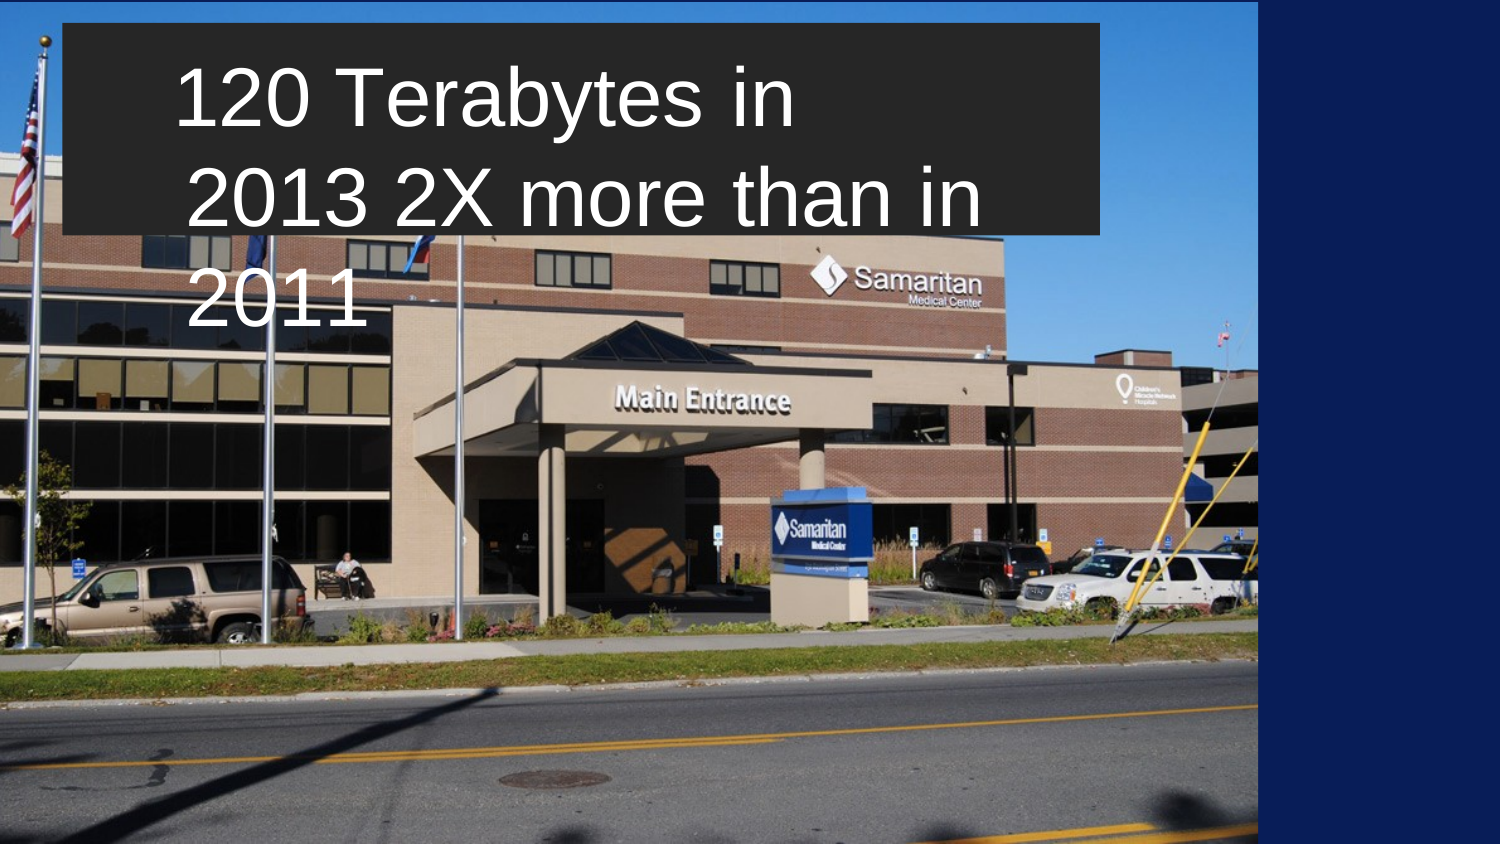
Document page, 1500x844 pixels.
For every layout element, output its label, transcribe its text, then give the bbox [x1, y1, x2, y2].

text_box 120 Terabytes in 2013 2X more than in 2011 [171, 43, 993, 343]
text_box [0, 2, 1259, 844]
text_box [62, 22, 1100, 236]
